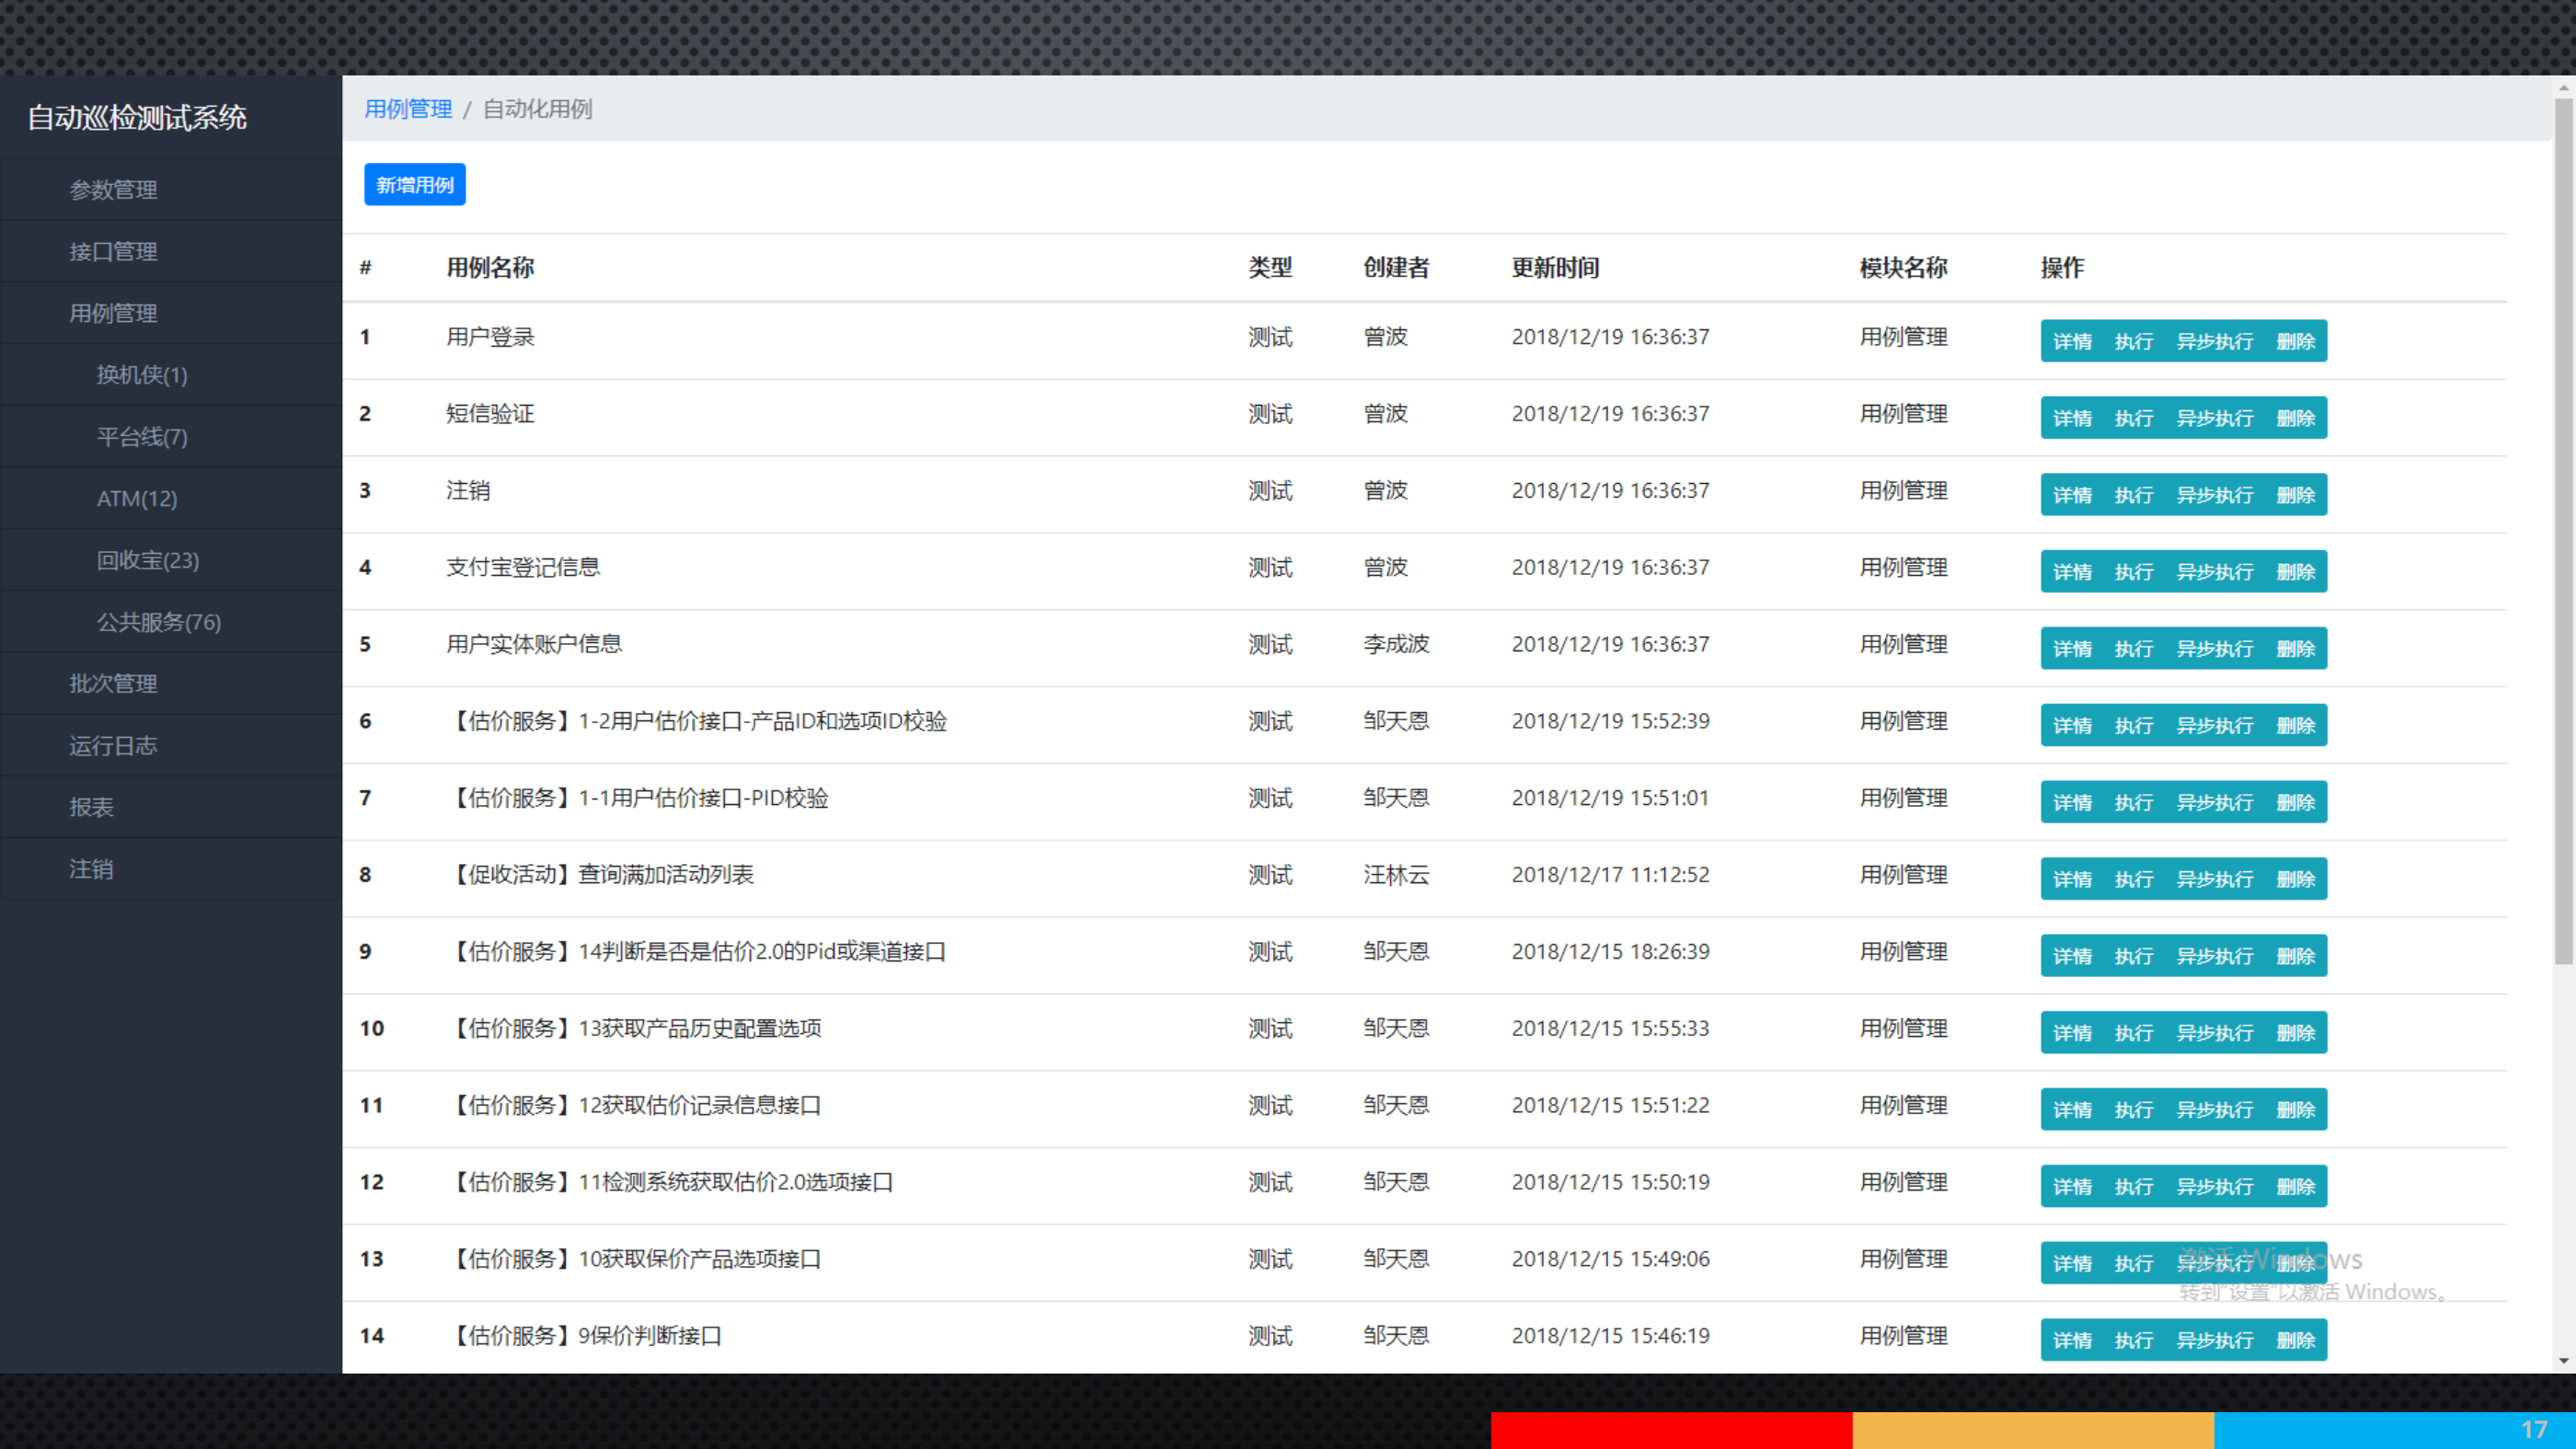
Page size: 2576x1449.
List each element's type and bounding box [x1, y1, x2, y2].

picture [0, 75, 2576, 1374]
